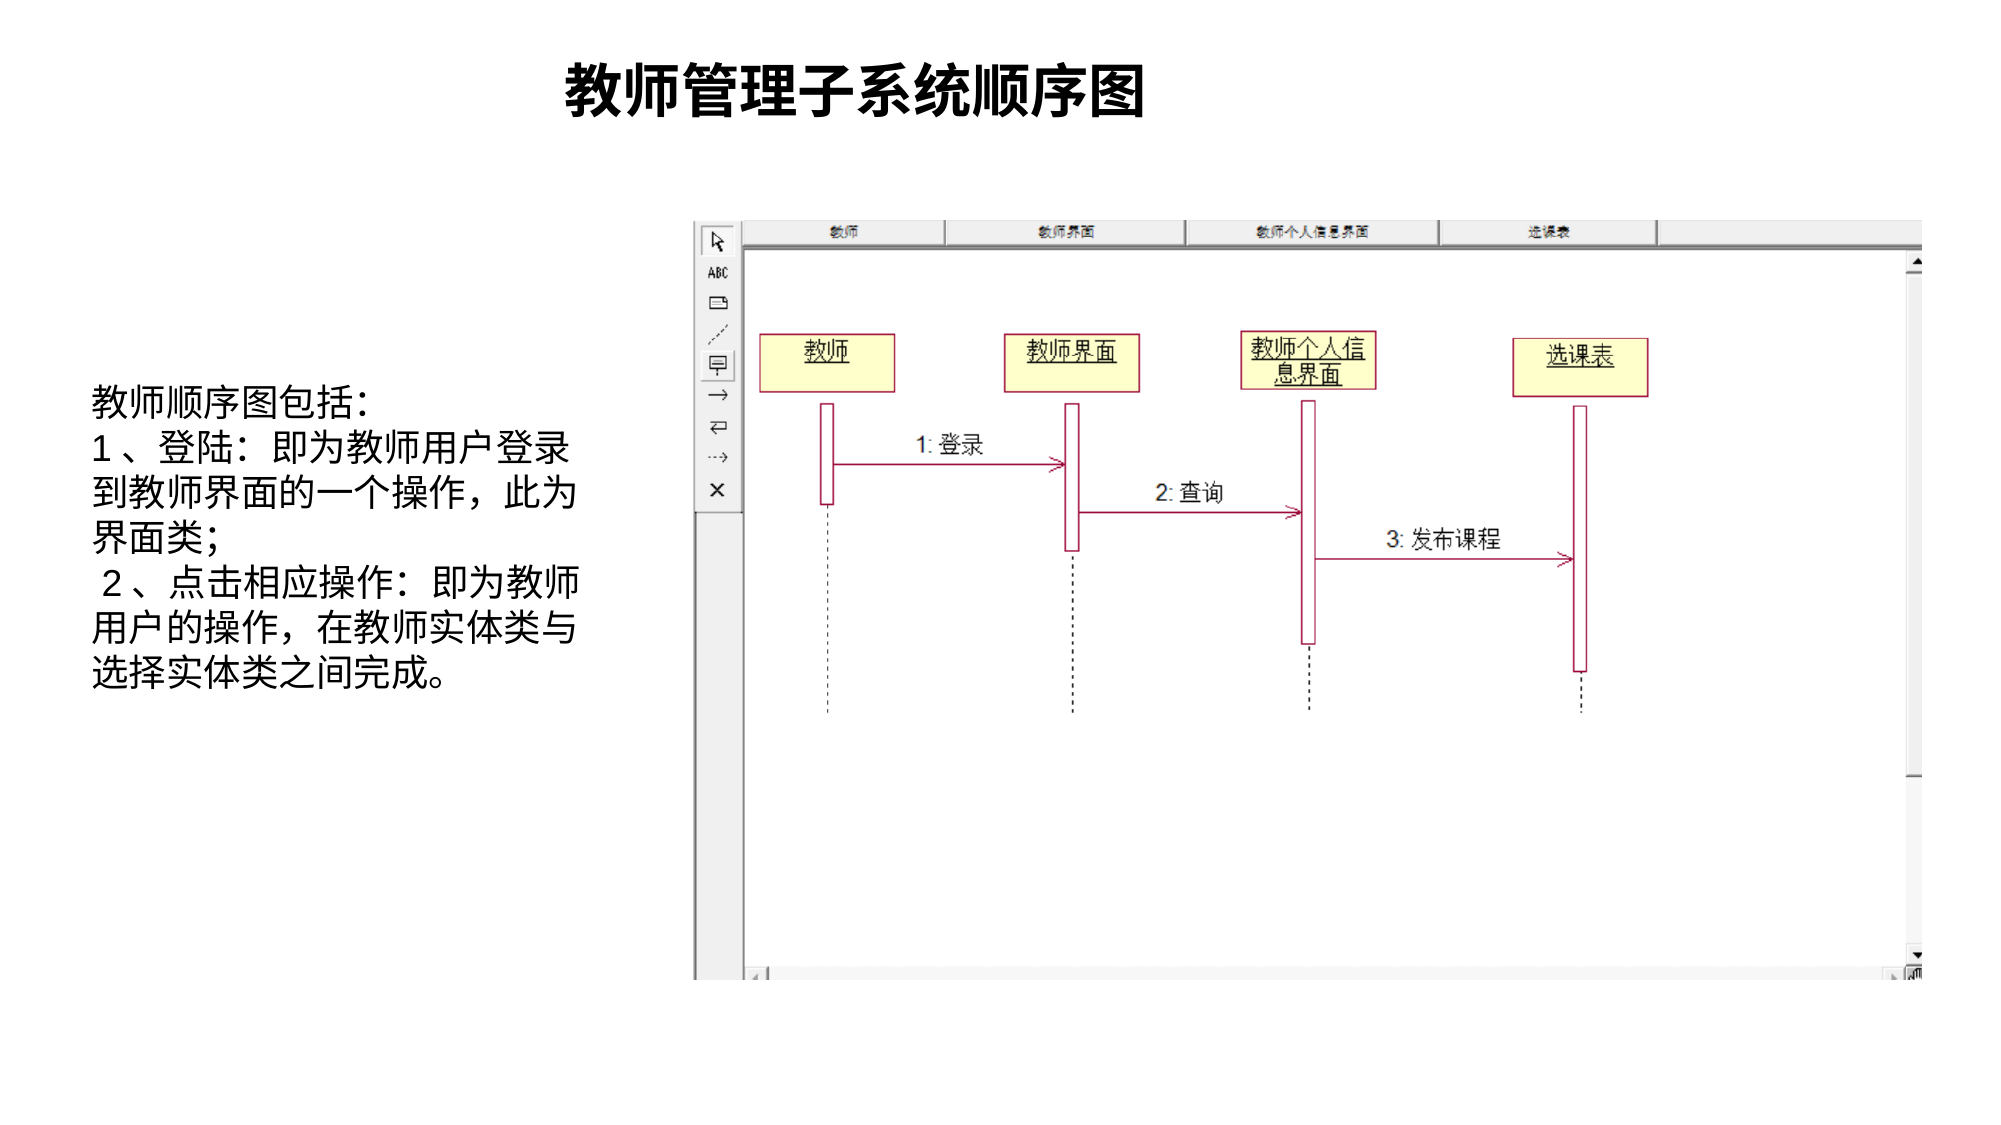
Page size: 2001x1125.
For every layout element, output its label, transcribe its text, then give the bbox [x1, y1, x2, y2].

picture [692, 220, 1922, 980]
text_box 教师管理子系统顺序图 [549, 46, 1169, 132]
text_box 教师顺序图包括： 1、登陆：即为教师用户登录到教师界面的一个操作，此为界面类； 2、点击相应操作：即为教师用户的操作，在教师实体类与选择实体类之间完成。 [76, 371, 611, 702]
